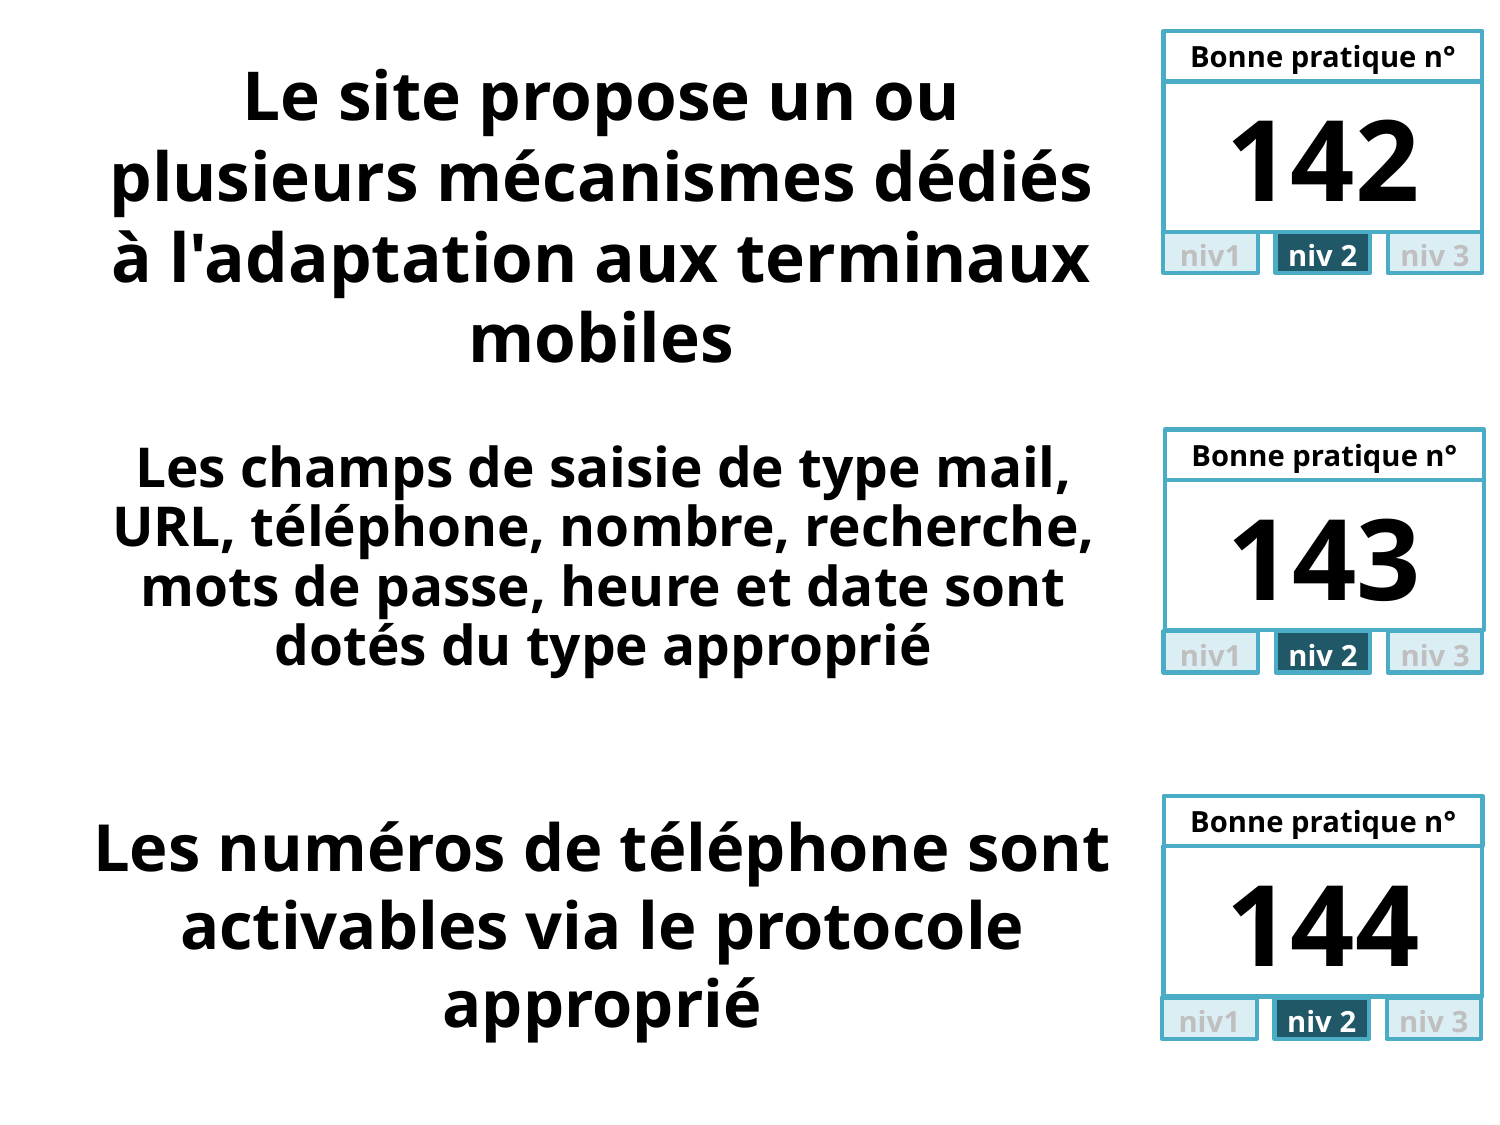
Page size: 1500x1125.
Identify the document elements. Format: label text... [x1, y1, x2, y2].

text_box Bonne pratique n° [1164, 429, 1484, 480]
text_box niv1 [1162, 997, 1257, 1039]
text_box niv1 [1163, 631, 1258, 673]
text_box Les champs de saisie de type mail, URL, téléphone, nombre, recherche, mots de passe, heure et date sont dotés du type approprié [78, 432, 1130, 705]
text_box niv 2 [1275, 631, 1371, 673]
list 142 [1161, 79, 1484, 234]
text_box Les numéros de téléphone sont activables via le protocole approprié [76, 798, 1128, 1071]
text_box niv 3 [1386, 997, 1482, 1039]
text_box niv 2 [1274, 997, 1369, 1039]
text_box Bonne pratique n° [1163, 795, 1483, 847]
text_box 143 [1164, 480, 1484, 631]
text_box 144 [1163, 847, 1483, 997]
text_box niv 3 [1387, 631, 1483, 673]
title Le site propose un ou plusieurs mécanismes dédiés à l'adaptation aux terminaux mobiles [75, 45, 1128, 233]
